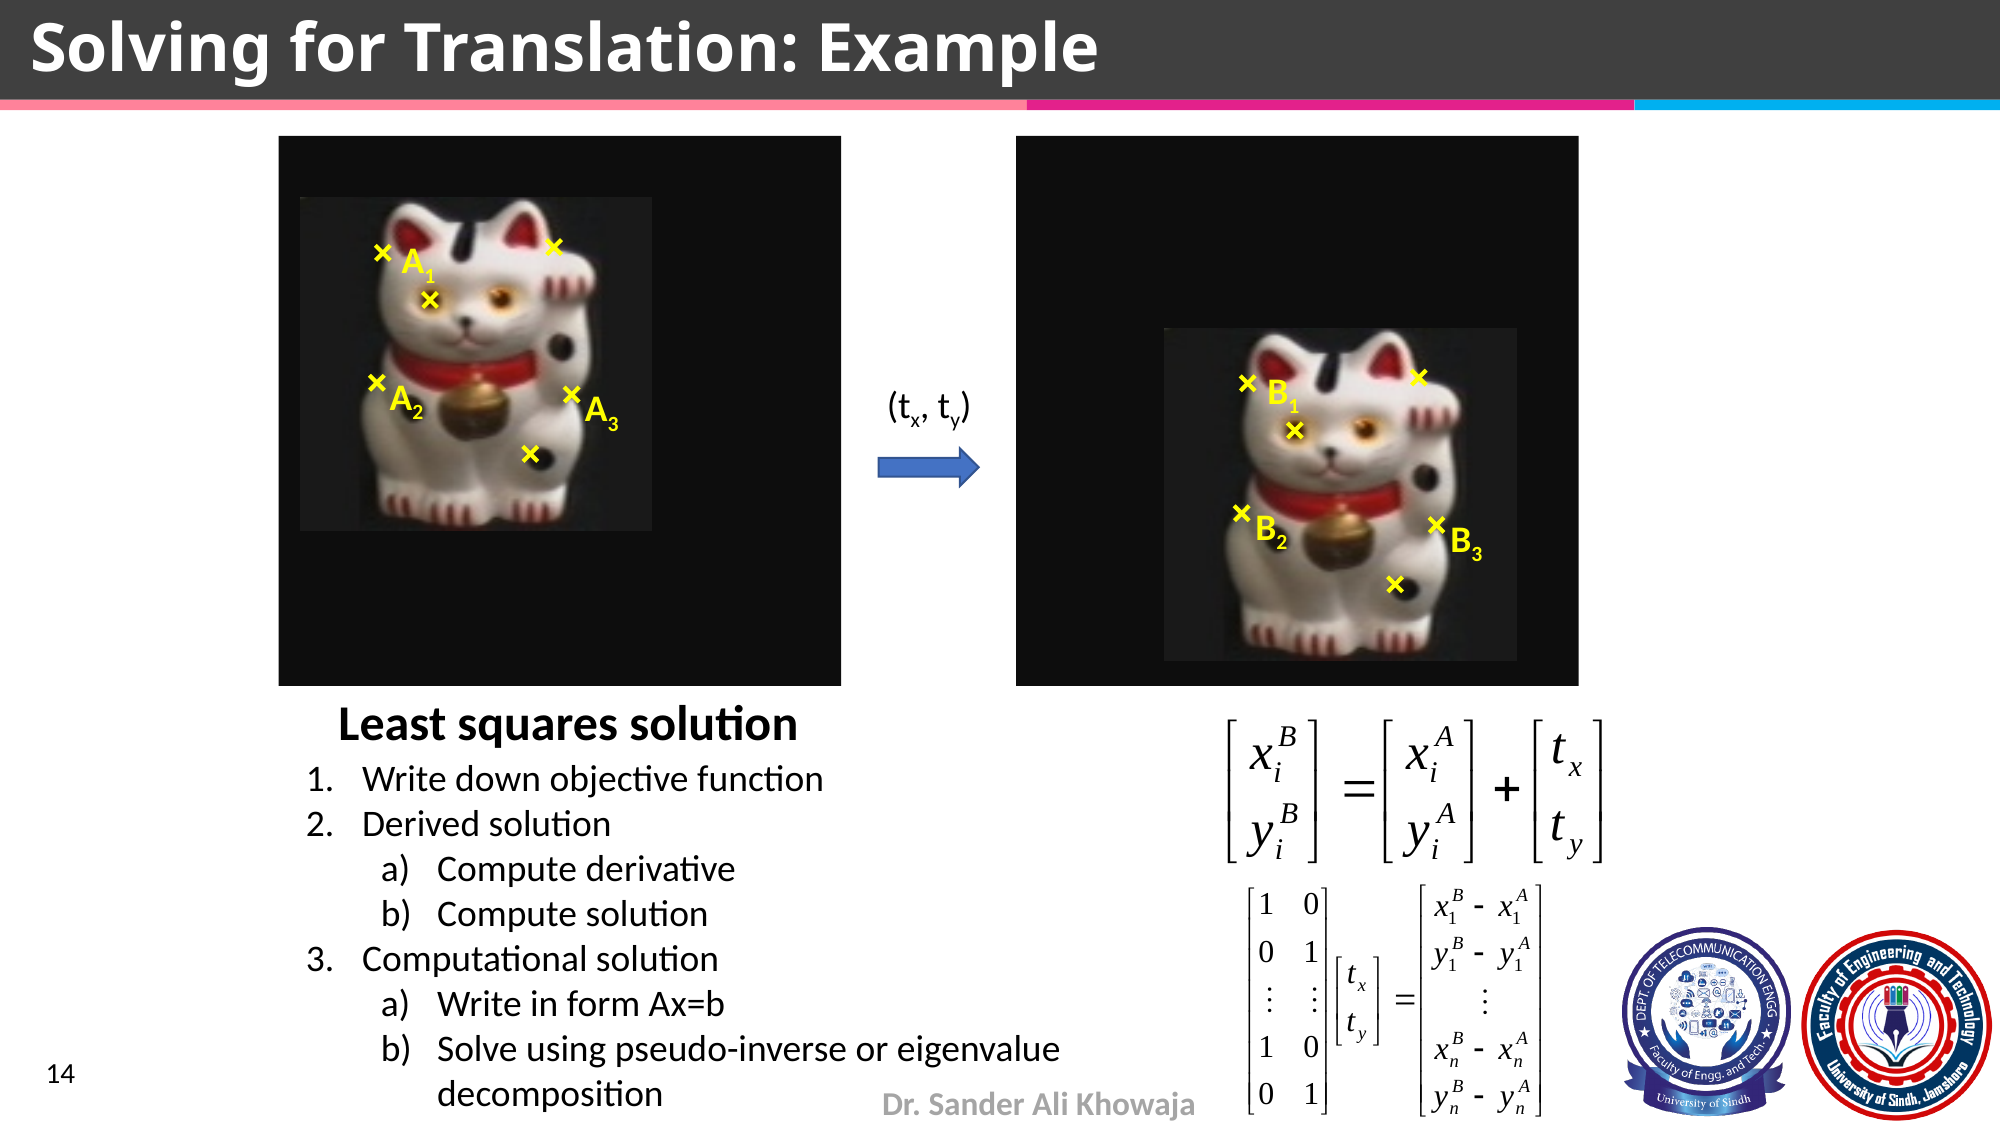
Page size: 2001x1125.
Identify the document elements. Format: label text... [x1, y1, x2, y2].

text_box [1216, 710, 1623, 874]
slide_number 14 [30, 1047, 291, 1107]
text_box (tx, ty) [872, 373, 987, 440]
text_box [877, 445, 981, 489]
text_box [1015, 135, 1580, 687]
text_box Write down objective function Derived solution Compute derivative Compute solution Computational solution Write in form Ax=b Solve using pseudo-inverse or eigenvalue decomposition [291, 746, 1117, 1121]
title Solving for Translation: Example [0, 0, 2000, 100]
text_box Least squares solution [323, 683, 814, 746]
text_box [278, 135, 842, 687]
picture [1164, 328, 1517, 661]
picture [300, 197, 652, 531]
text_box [1235, 359, 1503, 591]
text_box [370, 229, 638, 460]
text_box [1241, 879, 1554, 1124]
picture [1622, 927, 2001, 1125]
